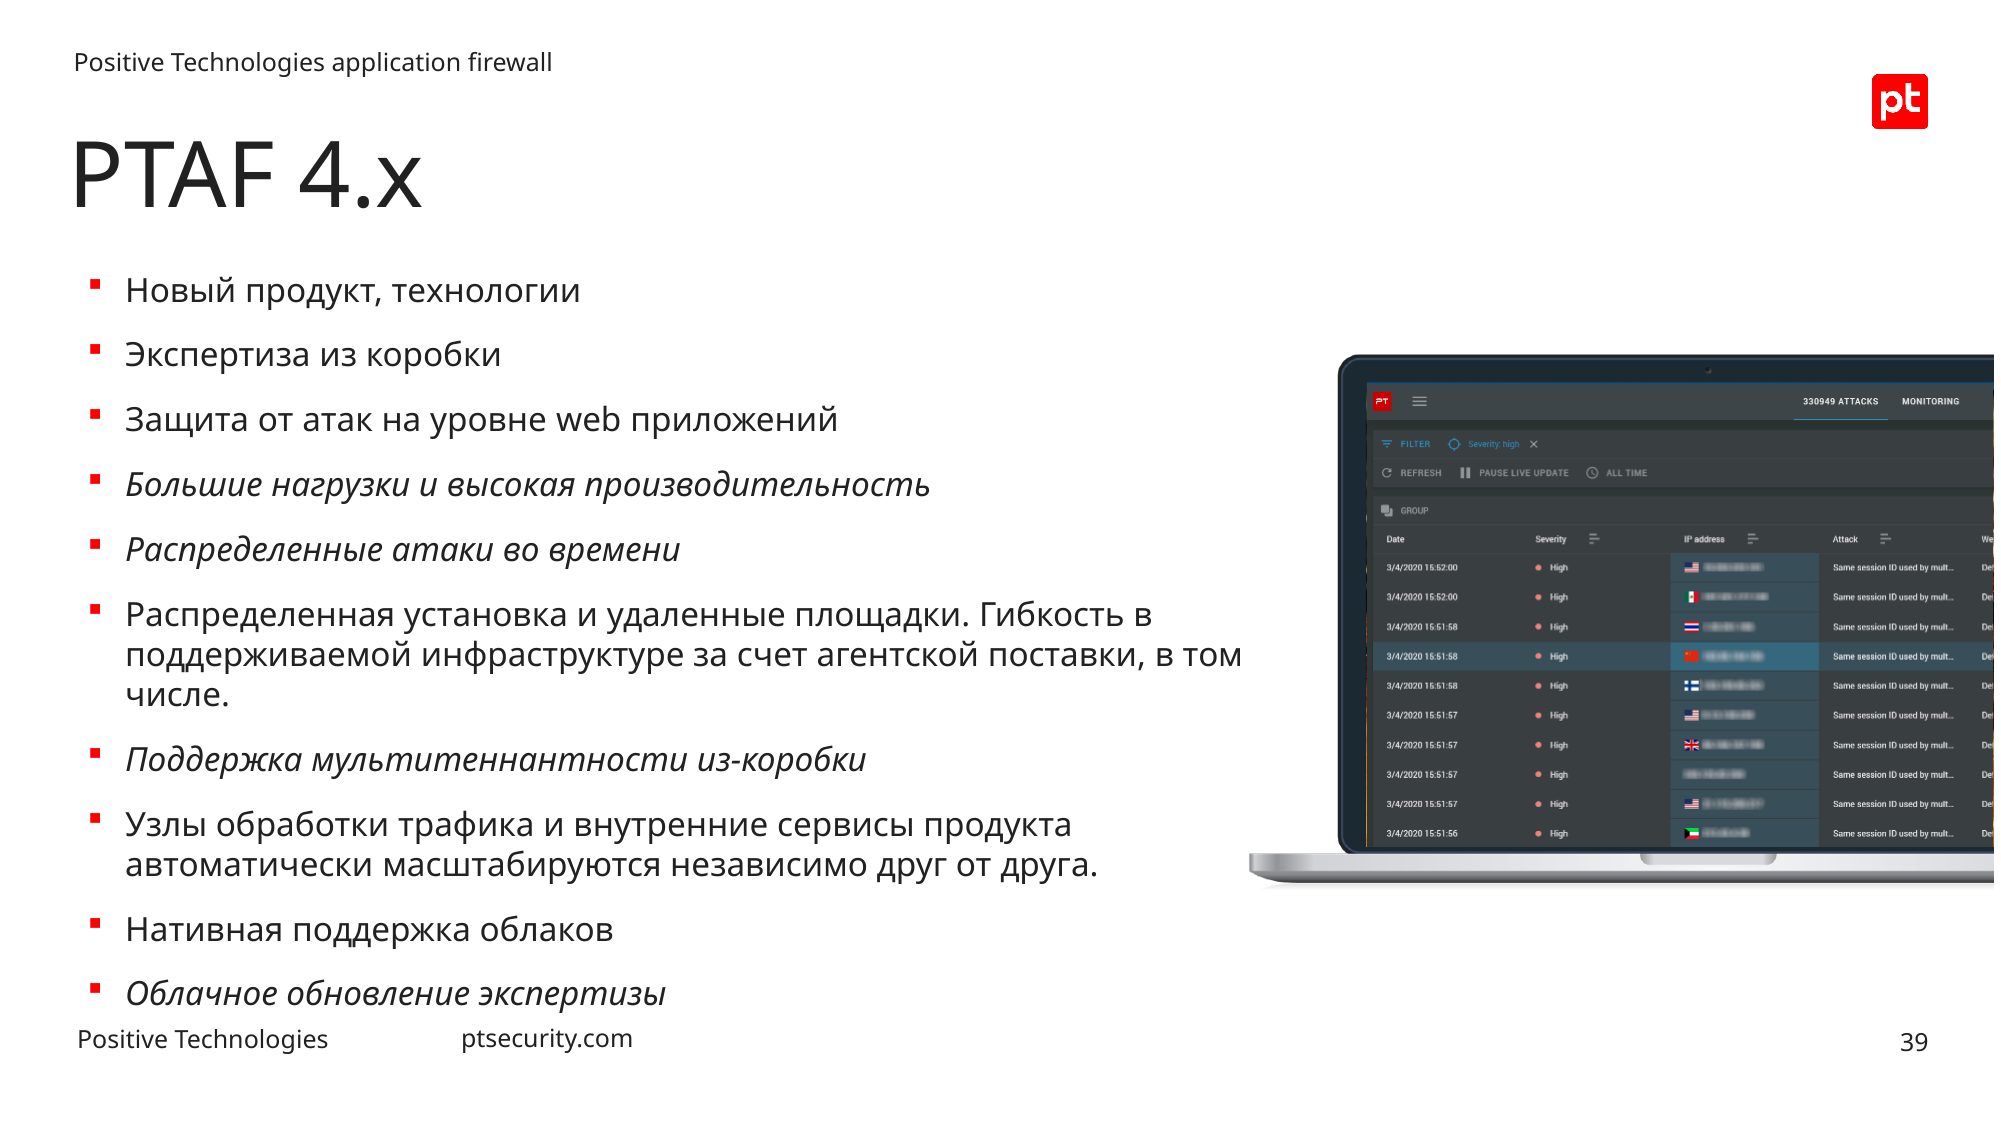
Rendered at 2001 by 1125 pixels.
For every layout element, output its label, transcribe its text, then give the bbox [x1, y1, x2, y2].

text_box PTAF 4.x [54, 110, 1892, 262]
list Новый продукт, технологии Экспертиза из коробки Защита от атак на уровне web приложений Большие нагрузки и высокая производительность Распределенные атаки во времени Распределенная установка и удаленные площадки. Гибкость в поддерживаемой инфраструктуре за счет агентской поставки, в том числе. Поддержка мультитеннантности из-коробки Узлы обработки трафика и внутренние сервисы продукта автоматически масштабируются независимо друг от друга. Нативная поддержка облаков Облачное обновление экспертизы [72, 262, 1273, 1125]
text_box Positive Technologies application firewall [58, 31, 1609, 92]
slide_number 39 [1608, 1013, 1944, 1074]
picture [1202, 326, 1994, 911]
picture [1872, 74, 1928, 129]
